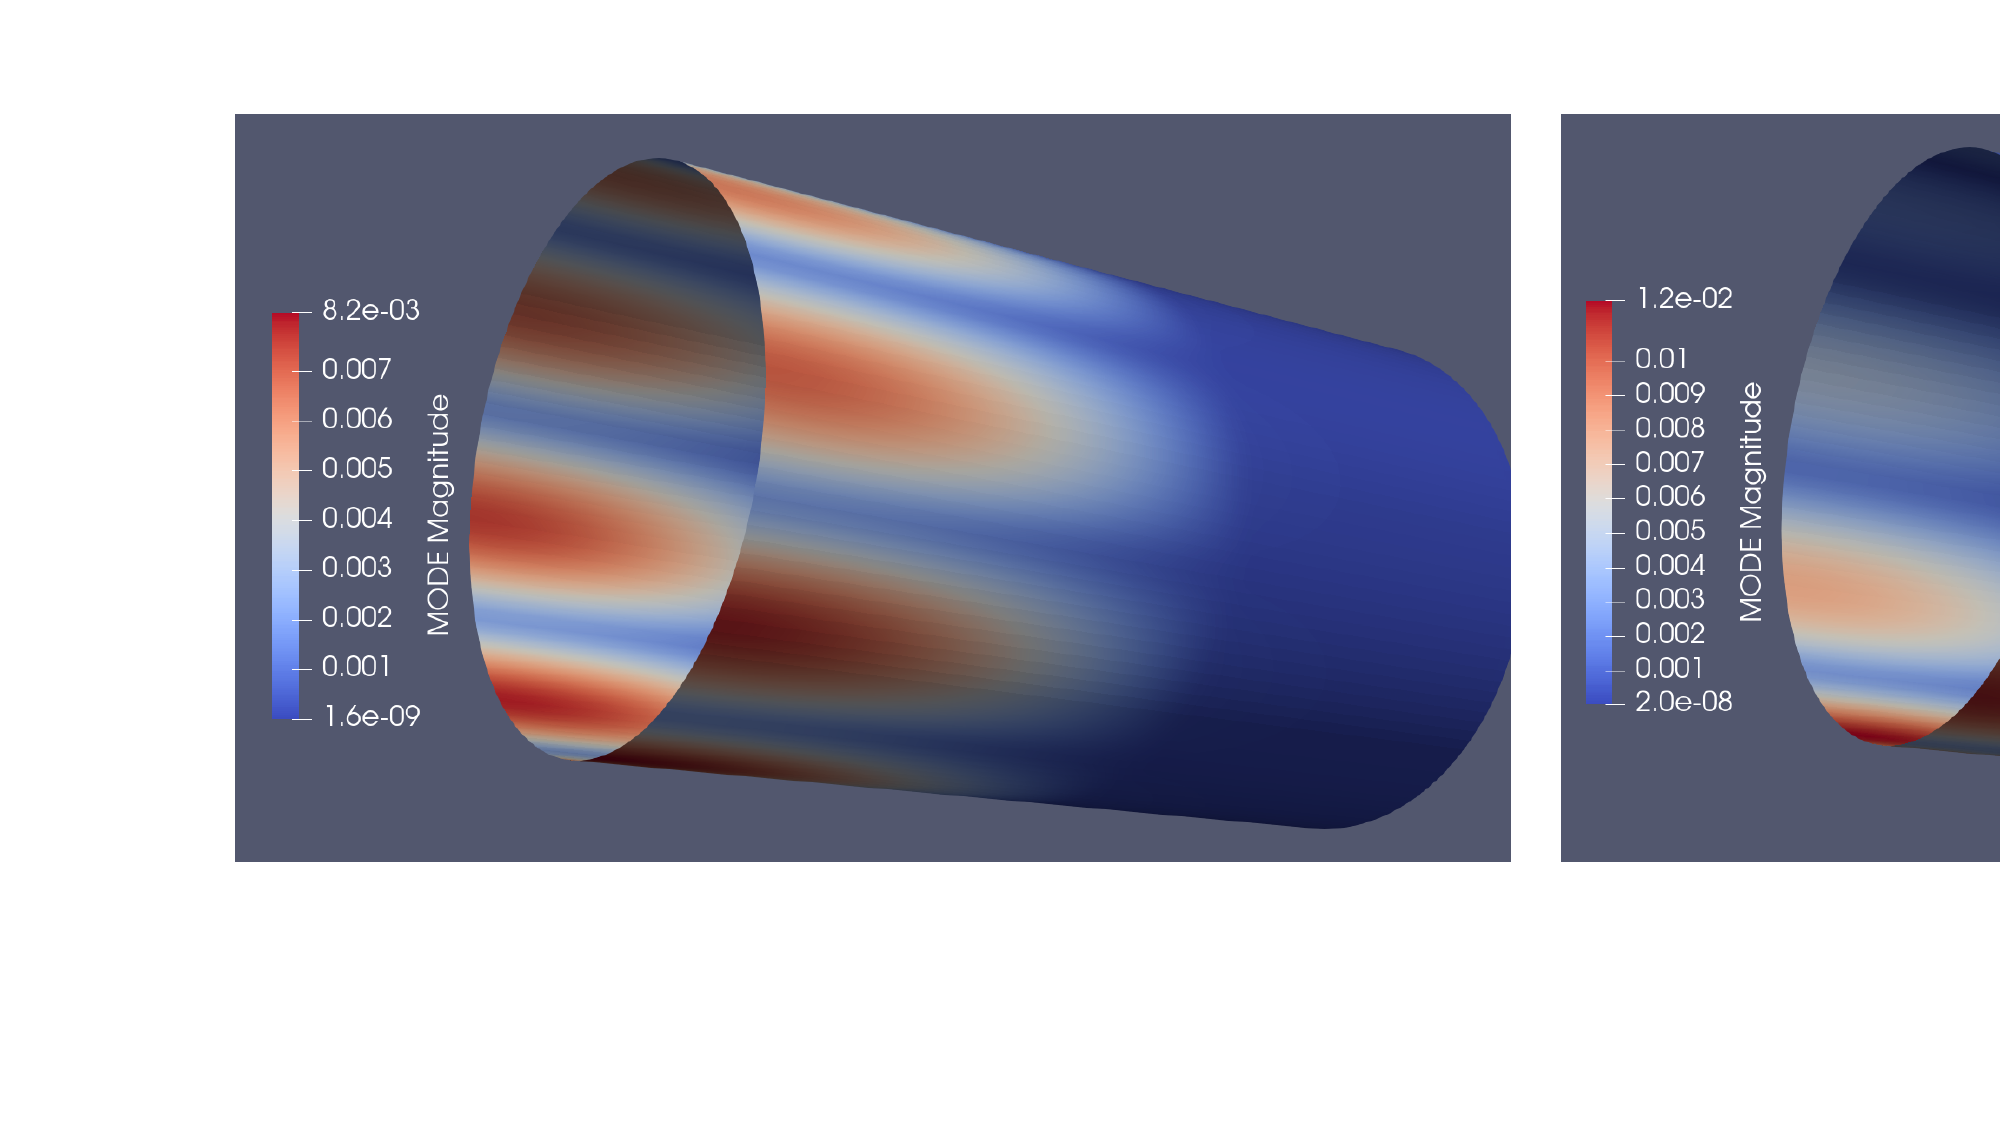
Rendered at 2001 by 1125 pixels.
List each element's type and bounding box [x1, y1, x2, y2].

picture [235, 114, 1511, 862]
picture [1561, 114, 2000, 862]
